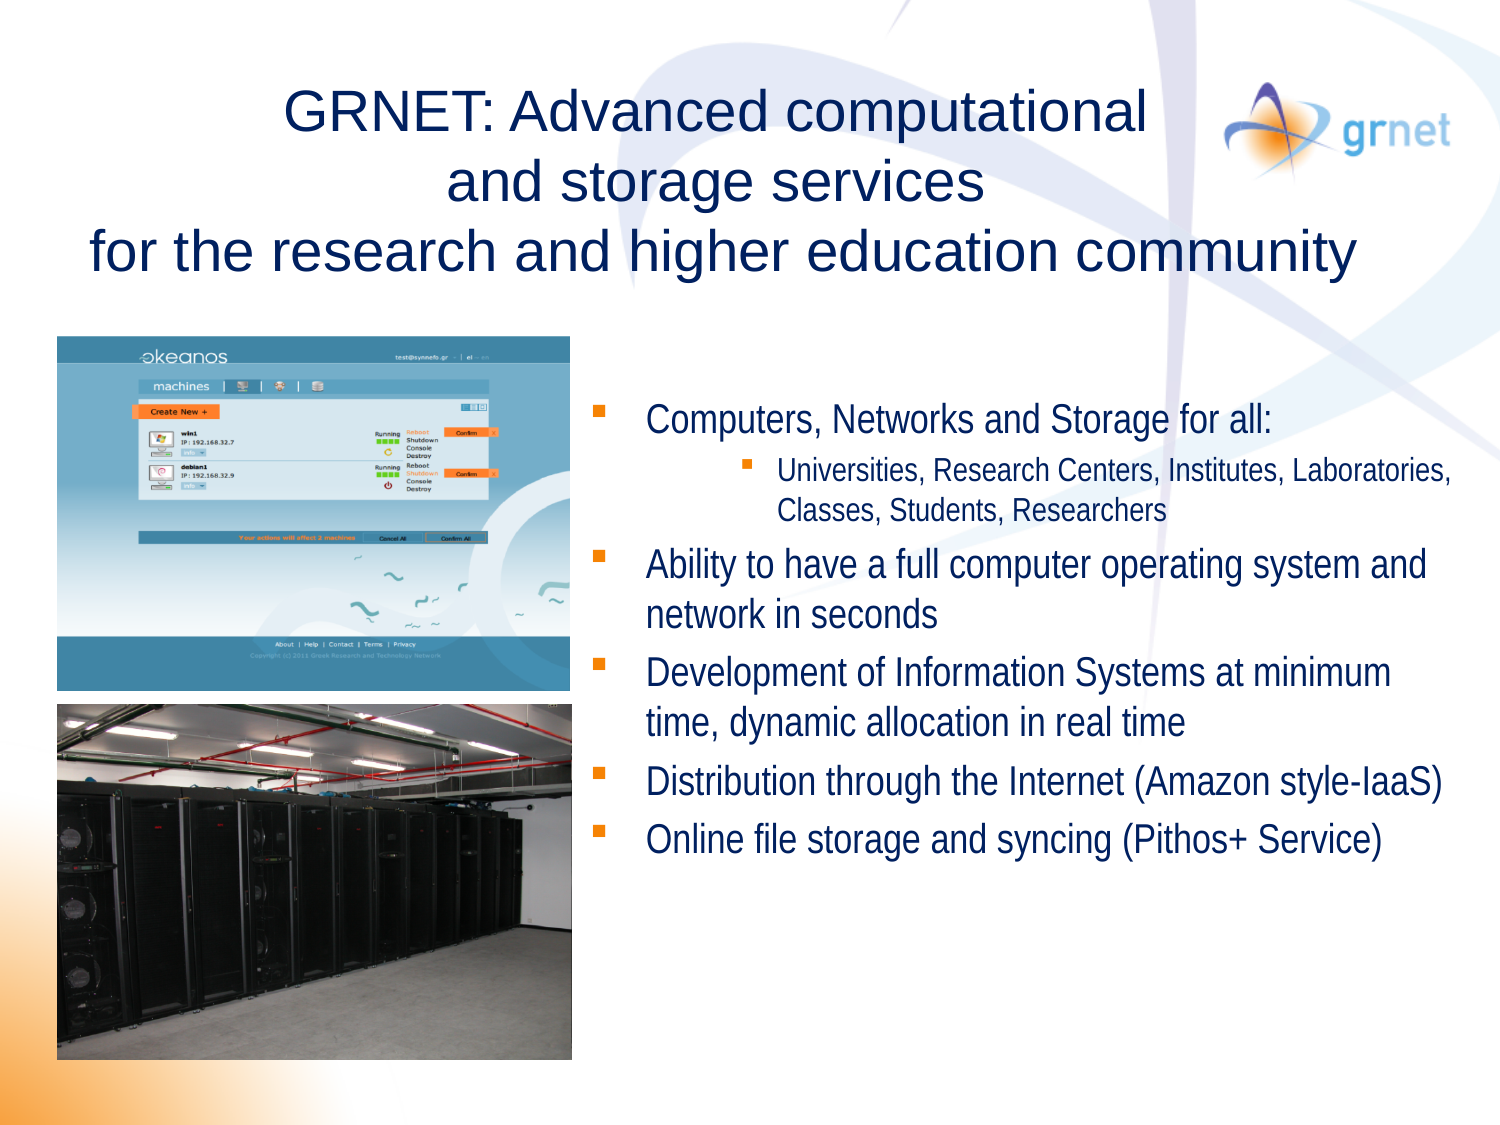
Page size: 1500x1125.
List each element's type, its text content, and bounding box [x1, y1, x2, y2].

picture [0, 0, 1500, 1125]
title GRNET: Advanced computational and storage services for the research and higher education community [4, 54, 1446, 303]
list Computers, Networks and Storage for all: Universities, Research Centers, Institutes, Laboratories, Classes, Students, Researchers Ability to have a full computer operating system and network in seconds Development of Information Systems at minimum time, dynamic allocation in real time Distribution through the Internet (Amazon style-IaaS) Online file storage and syncing (Pithos+ Service) [574, 384, 1477, 997]
